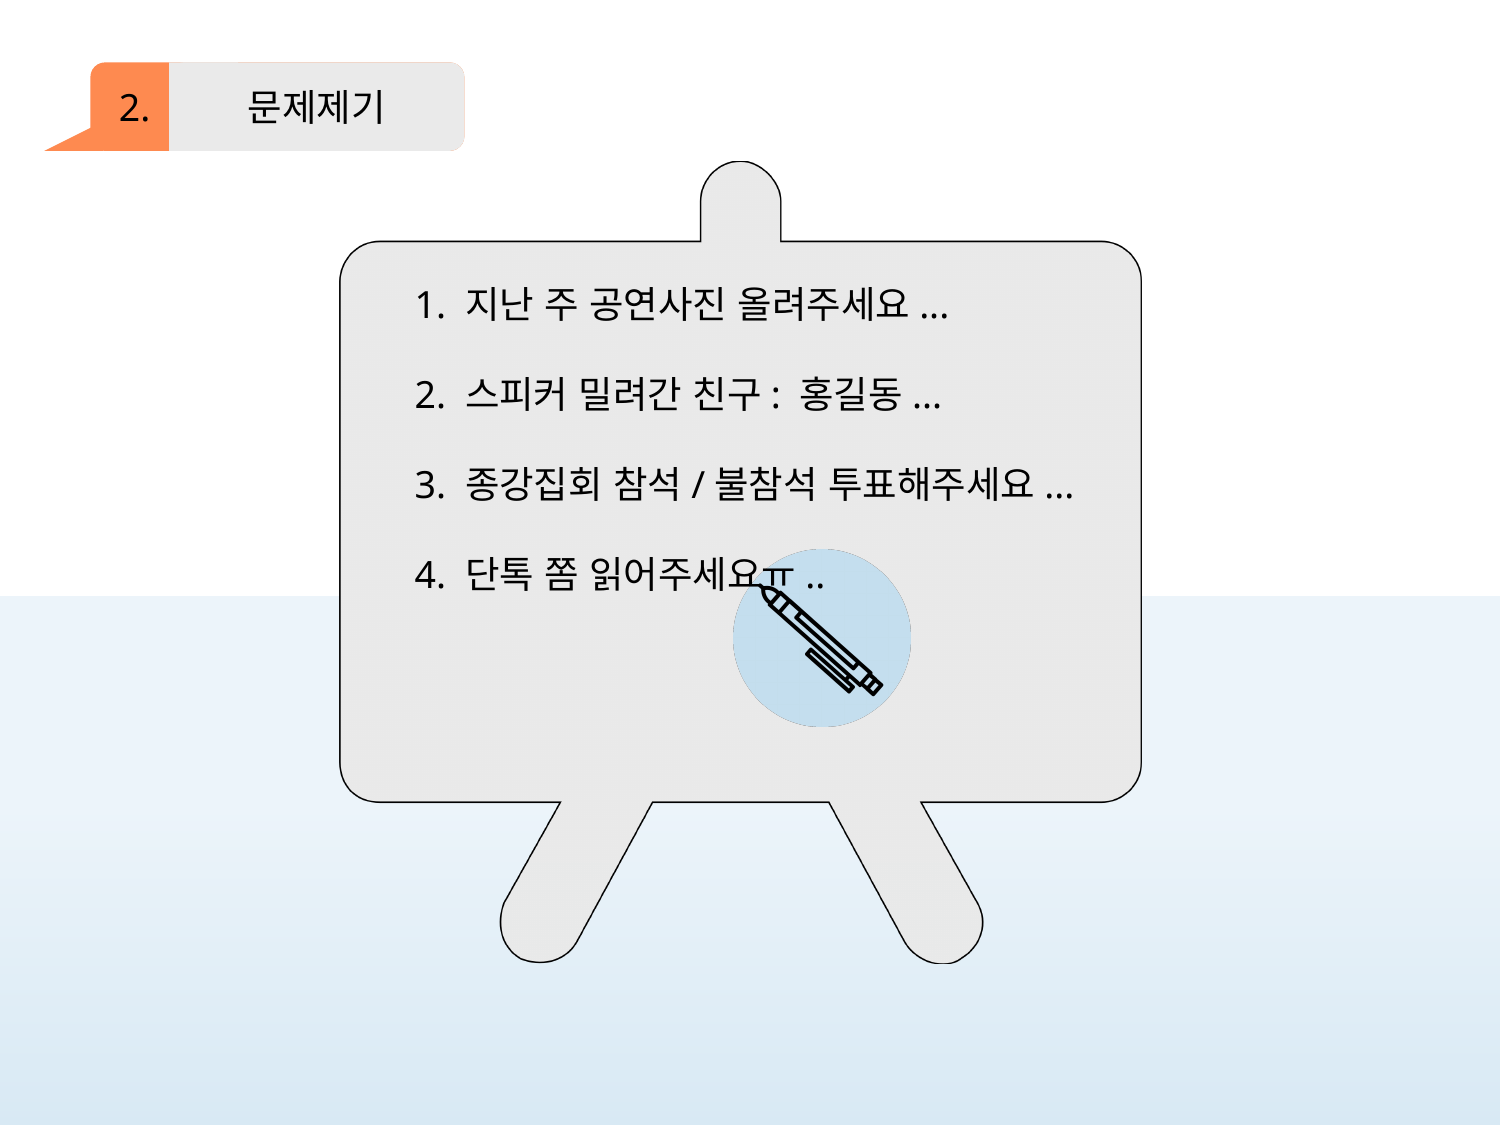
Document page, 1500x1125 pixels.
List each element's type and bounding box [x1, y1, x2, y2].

text_box [44, 62, 465, 151]
picture [339, 161, 1142, 964]
text_box [733, 549, 911, 727]
